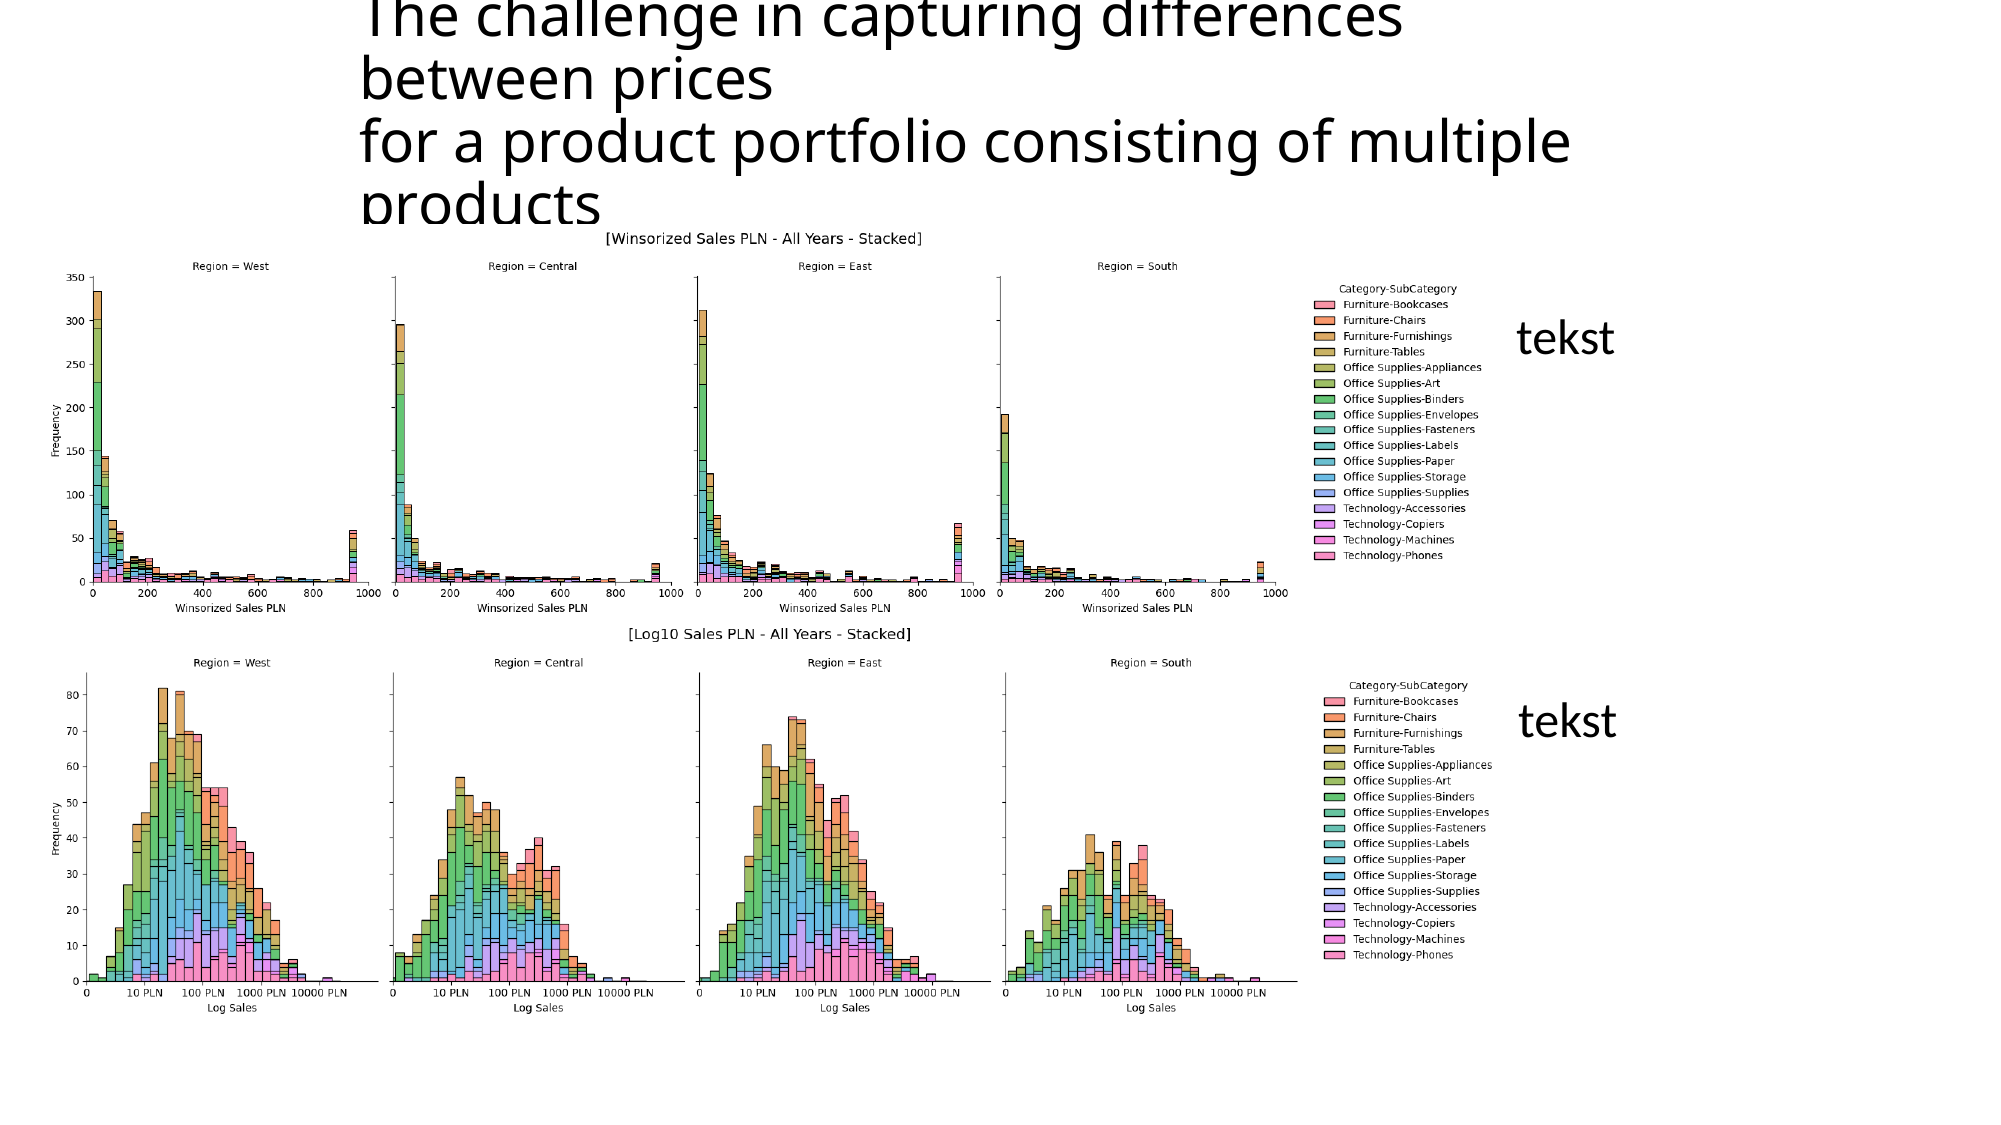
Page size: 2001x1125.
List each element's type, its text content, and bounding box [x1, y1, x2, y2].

list tekst [1501, 238, 1989, 374]
text_box tekst [1503, 620, 1989, 756]
picture [43, 224, 1501, 1021]
title The challenge in capturing differences between prices for a product portfolio consisting of multiple products [344, 14, 1656, 211]
